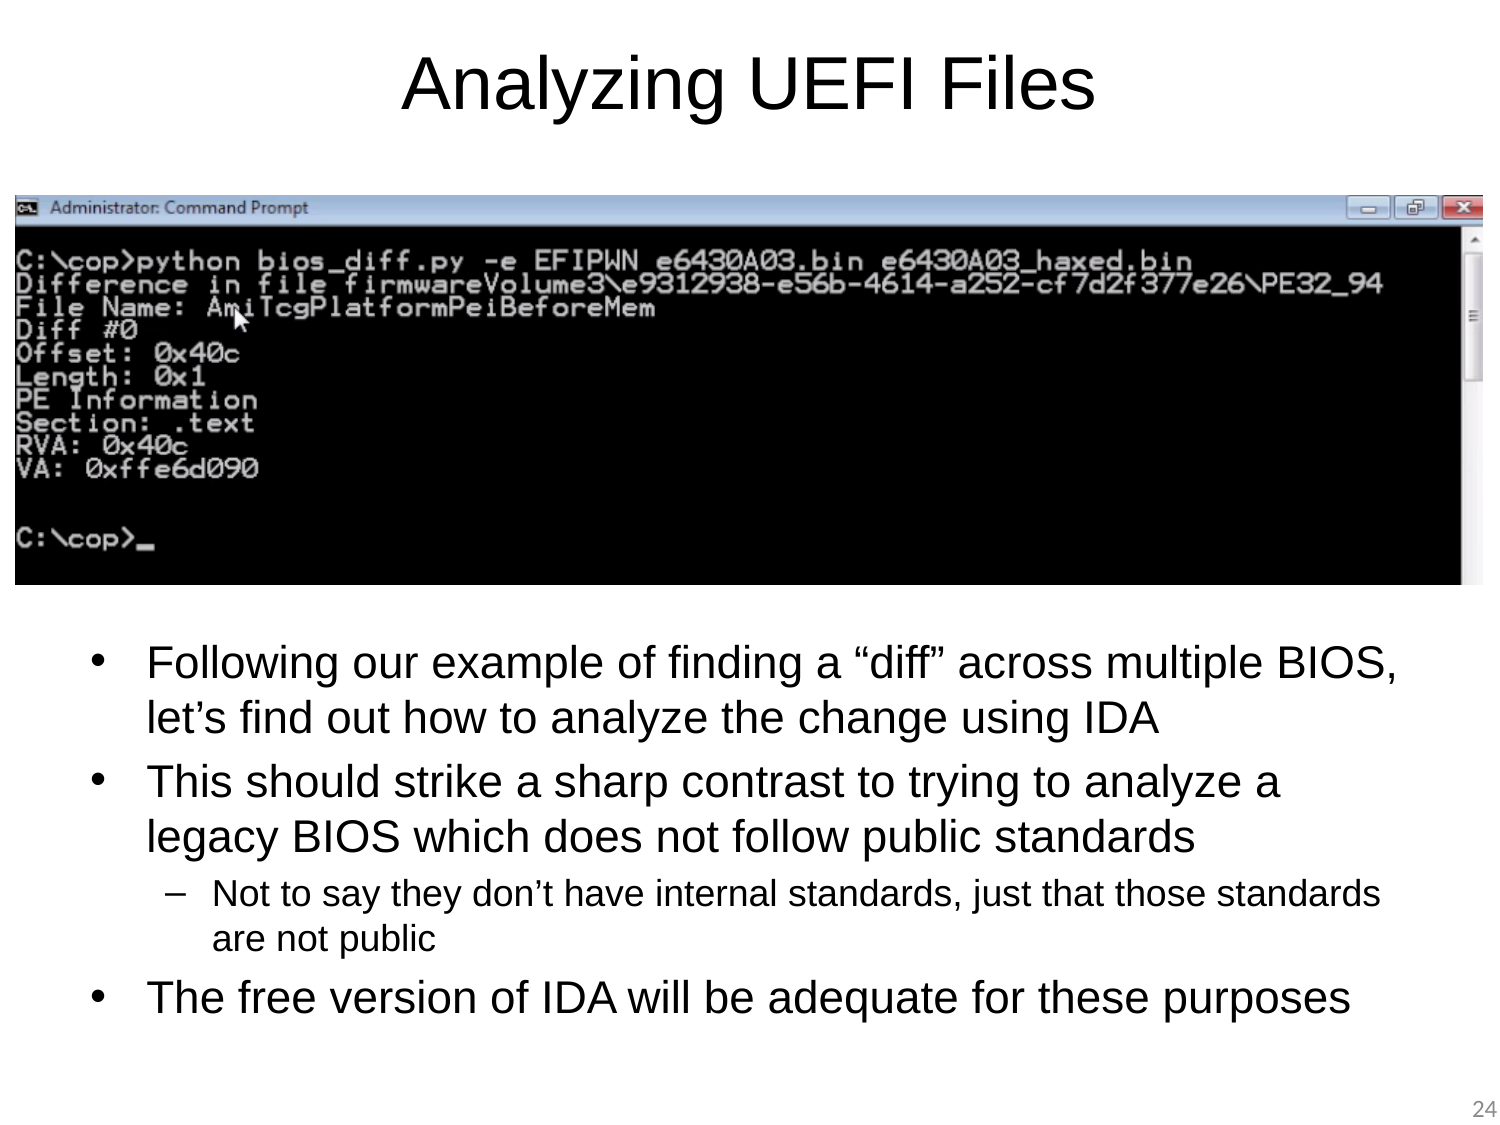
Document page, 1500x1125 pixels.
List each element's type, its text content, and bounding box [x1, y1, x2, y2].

picture [15, 195, 1483, 585]
slide_number 24 [1162, 1077, 1500, 1125]
list Following our example of finding a “diff” across multiple BIOS, let’s find out how to analyze the change using IDA This should strike a sharp contrast to trying to analyze a legacy BIOS which does not follow public standards Not to say they don’t have internal standards, just that those standards are not public The free version of IDA will be adequate for these purposes [75, 624, 1425, 1100]
title Analyzing UEFI Files [75, 1, 1425, 157]
